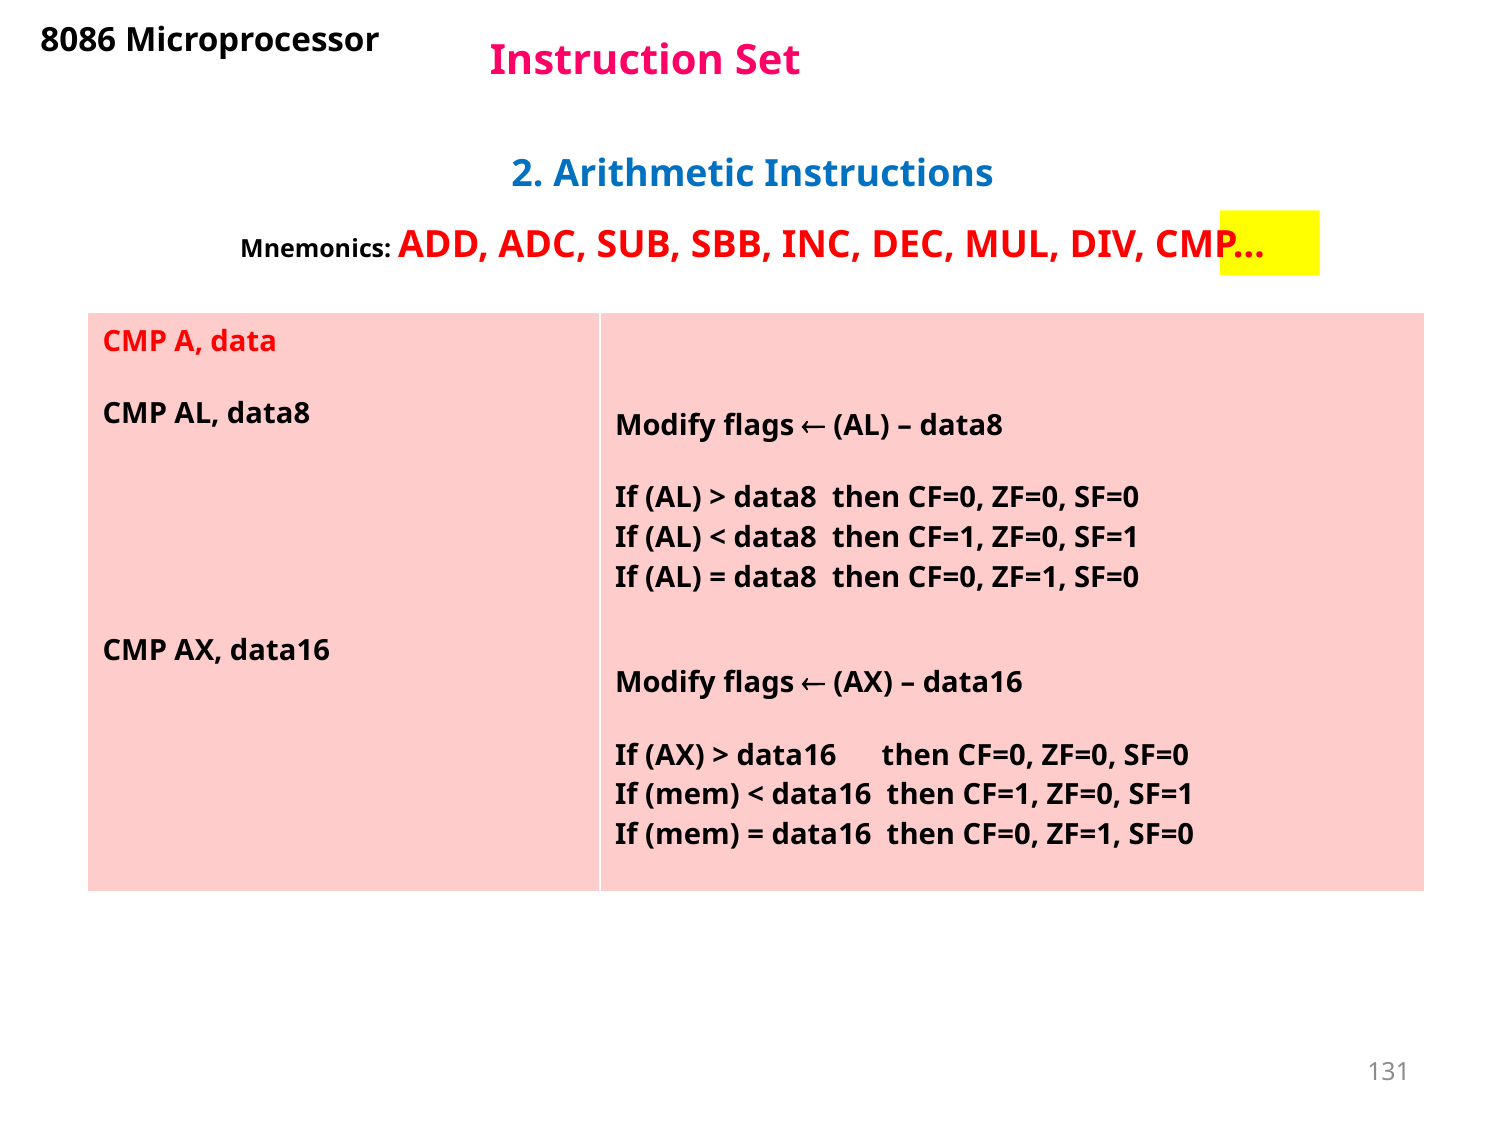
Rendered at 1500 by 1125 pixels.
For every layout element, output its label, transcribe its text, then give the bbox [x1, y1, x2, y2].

text_box <number> [1074, 1042, 1425, 1103]
text_box Mnemonics: ADD, ADC, SUB, SBB, INC, DEC, MUL, DIV, CMP… [43, 212, 1463, 273]
text_box 2. Arithmetic Instructions [41, 137, 1464, 206]
text_box [1218, 208, 1322, 212]
text_box [1218, 273, 1322, 277]
text_box Instruction Set [474, 18, 1463, 99]
text_box 8086 Microprocessor [10, 10, 411, 106]
table_header CMP A, data CMP AL, data8 CMP AX, data16 [88, 313, 599, 891]
table_header Modify flags  (AL) – data8 If (AL) > data8 then CF=0, ZF=0, SF=0 If (AL) < data8 then CF=1, ZF=0, SF=1 If (AL) = data8 then CF=0, ZF=1, SF=0 Modify flags  (AX) – data16 If (AX) > data16 then CF=0, ZF=0, SF=0 If (mem) < data16 then CF=1, ZF=0, SF=1 If (mem) = data16 then CF=0, ZF=1, SF=0 [601, 313, 1424, 891]
